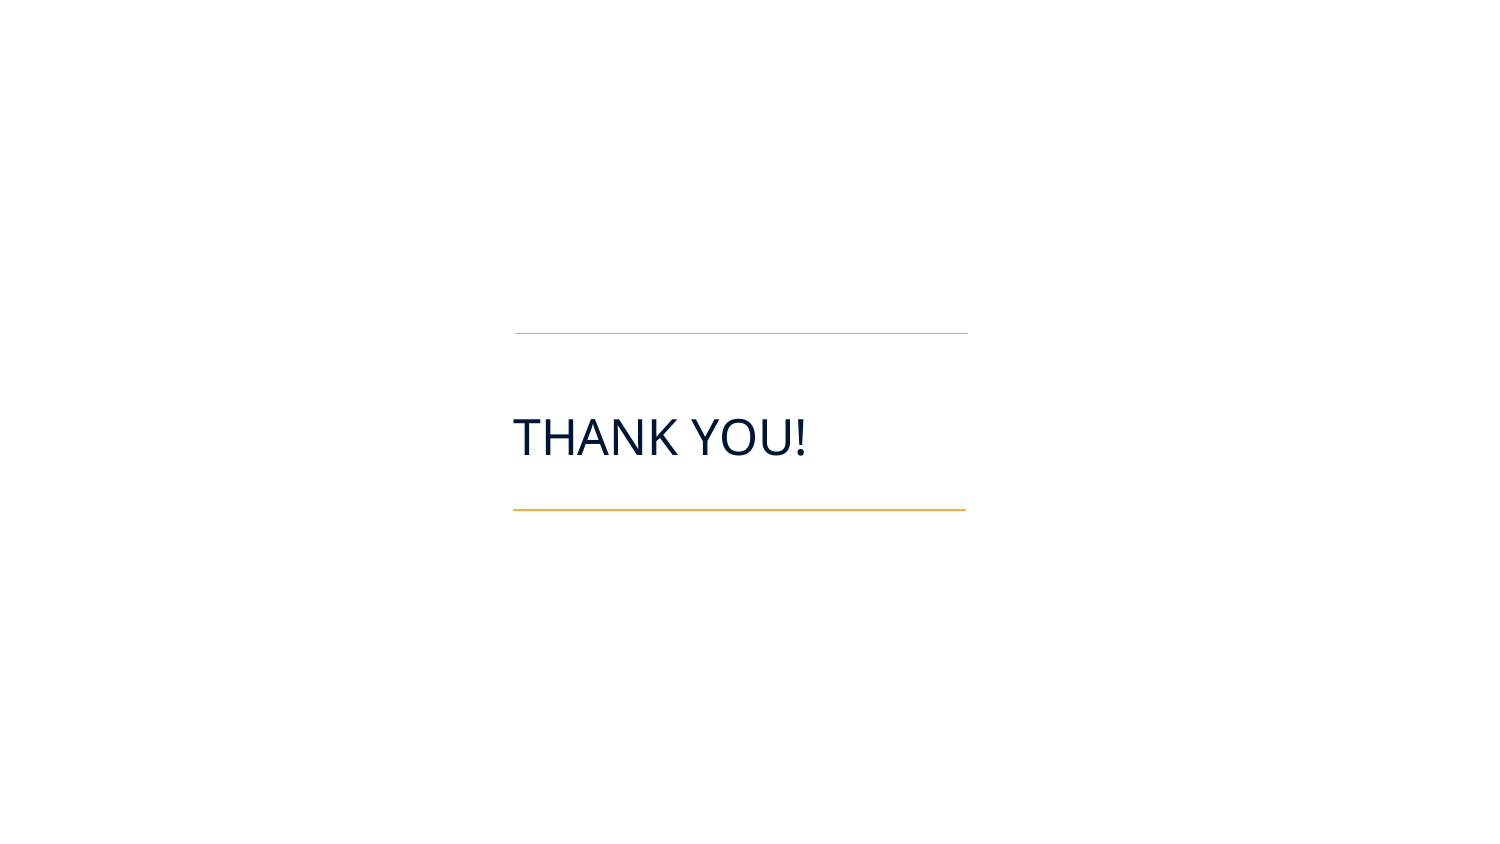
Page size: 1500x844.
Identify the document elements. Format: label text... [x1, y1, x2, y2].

title THANK YOU! [498, 390, 1002, 489]
